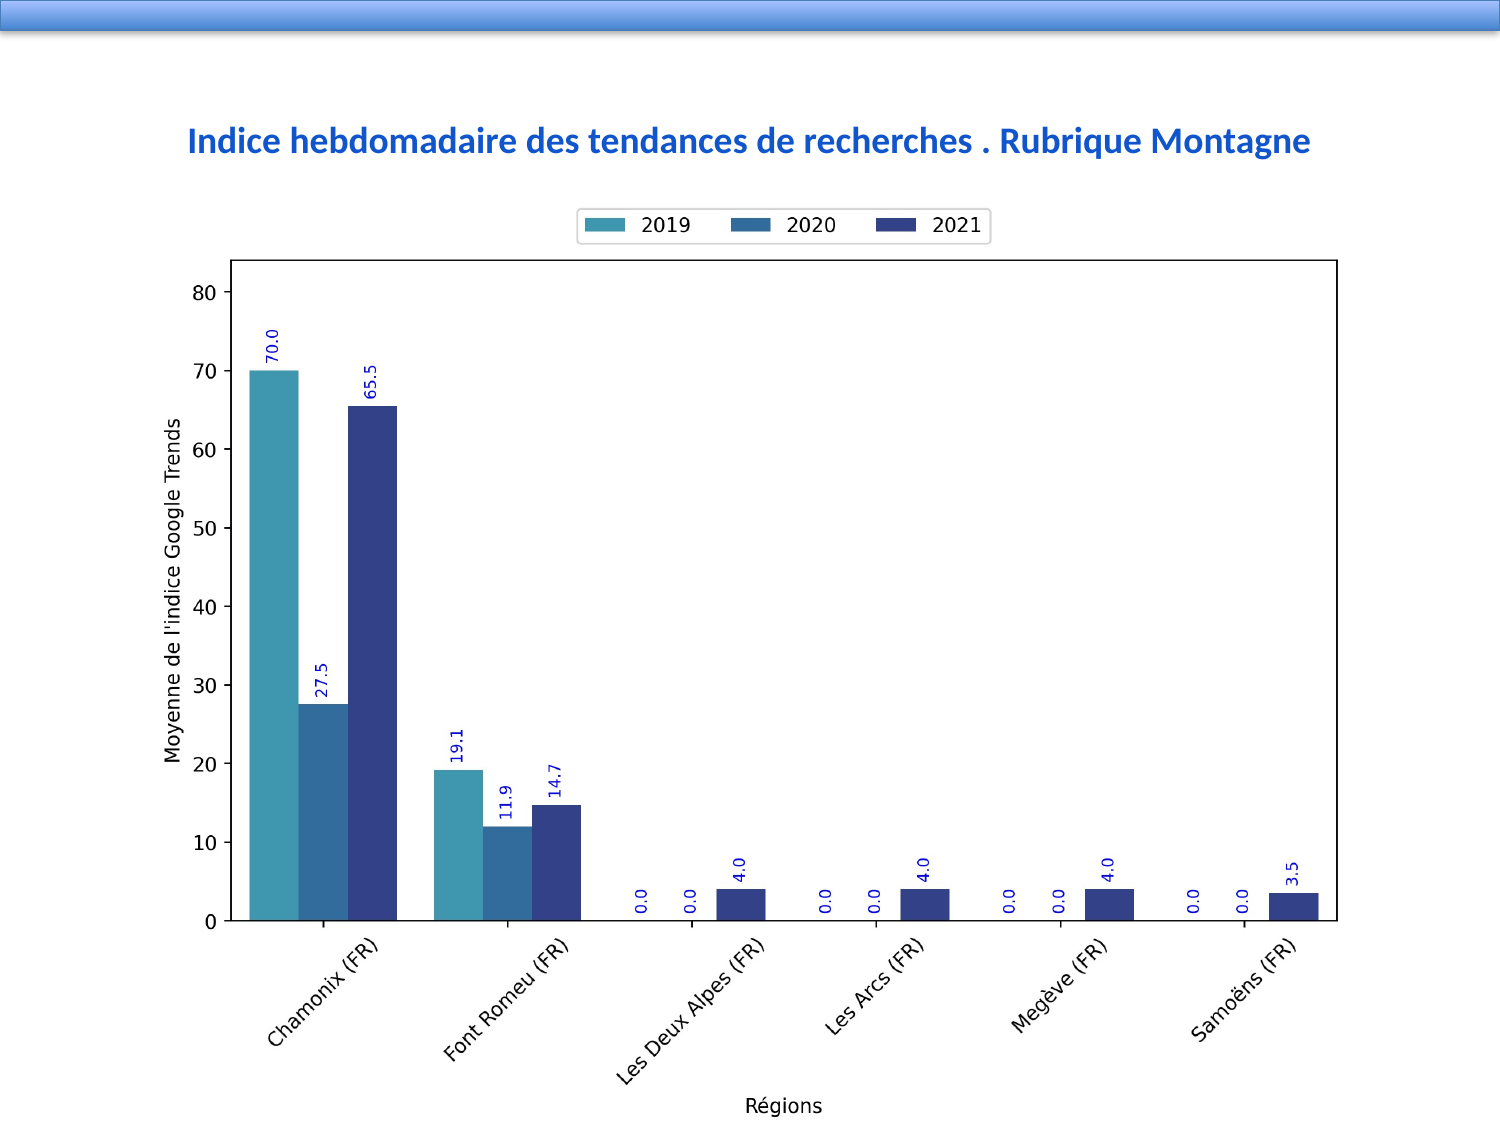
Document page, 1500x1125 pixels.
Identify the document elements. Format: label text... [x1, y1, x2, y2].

picture [149, 194, 1351, 1125]
text_box [0, 0, 1500, 31]
title Indice hebdomadaire des tendances de recherches . Rubrique Montagne [75, 45, 1425, 233]
